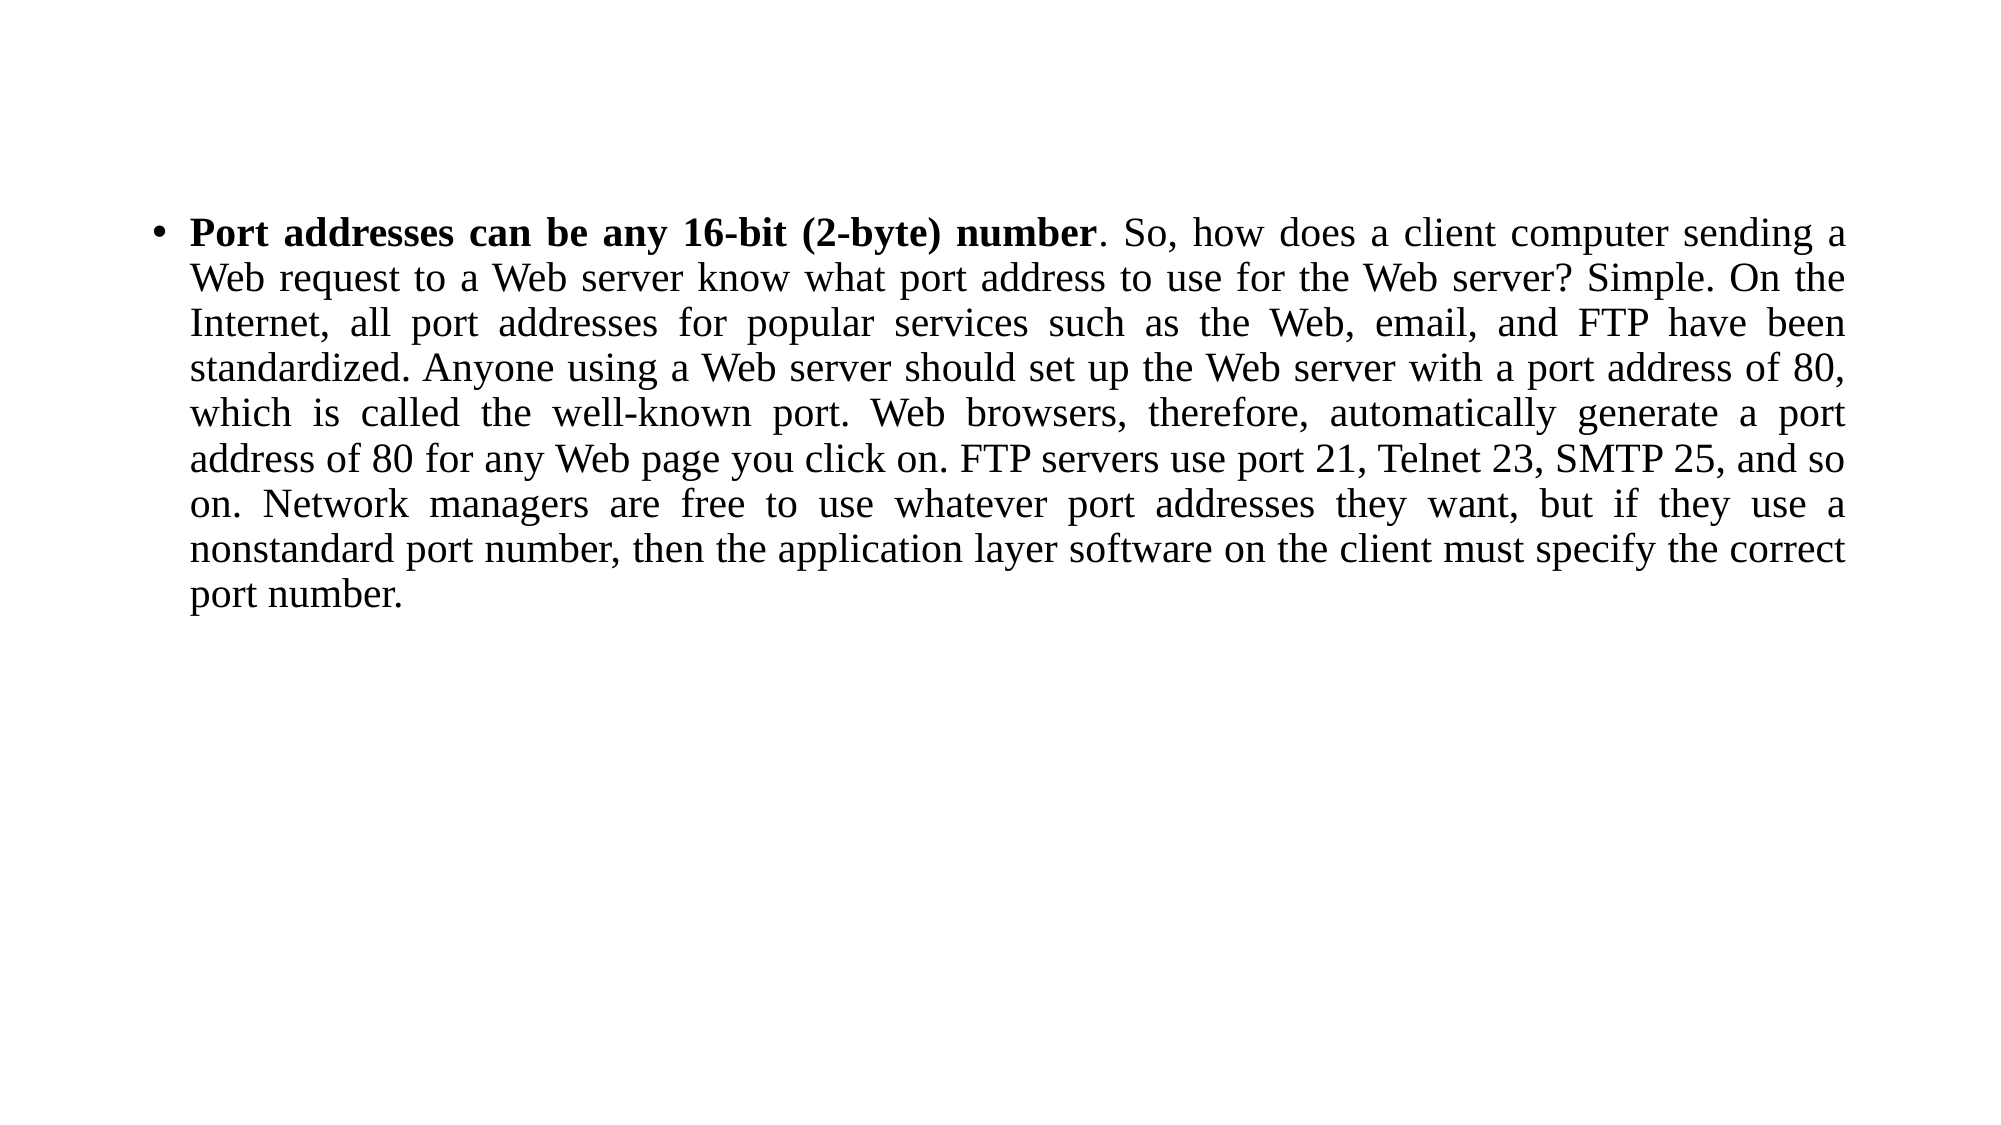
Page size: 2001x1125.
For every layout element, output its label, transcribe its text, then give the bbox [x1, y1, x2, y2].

list Port addresses can be any 16-bit (2-byte) number. So, how does a client computer sending a Web request to a Web server know what port address to use for the Web server? Simple. On the Internet, all port addresses for popular services such as the Web, email, and FTP have been standardized. Anyone using a Web server should set up the Web server with a port address of 80, which is called the well-known port. Web browsers, therefore, automatically generate a port address of 80 for any Web page you click on. FTP servers use port 21, Telnet 23, SMTP 25, and so on. Network managers are free to use whatever port addresses they want, but if they use a nonstandard port number, then the application layer software on the client must specify the correct port number. [137, 203, 1863, 1014]
